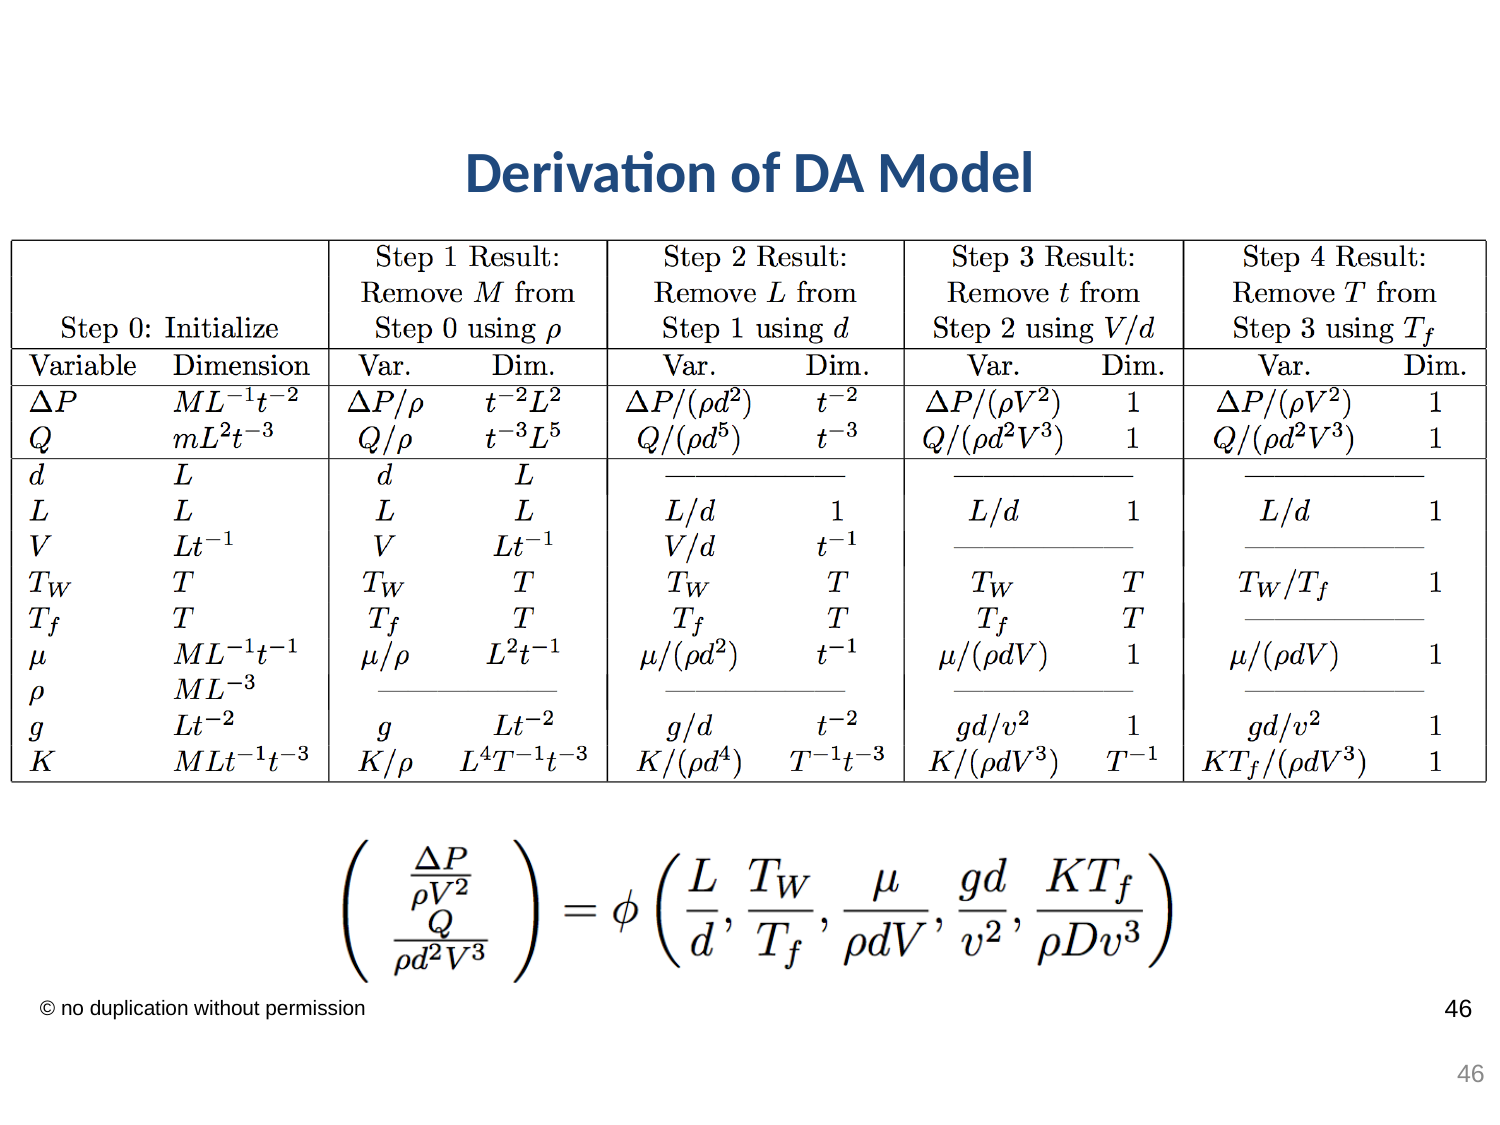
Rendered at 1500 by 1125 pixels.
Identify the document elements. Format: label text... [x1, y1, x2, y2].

picture [308, 819, 1192, 987]
picture [0, 226, 1500, 796]
slide_number 46 [1149, 1042, 1500, 1103]
title Derivation of DA Model [75, 75, 1425, 225]
